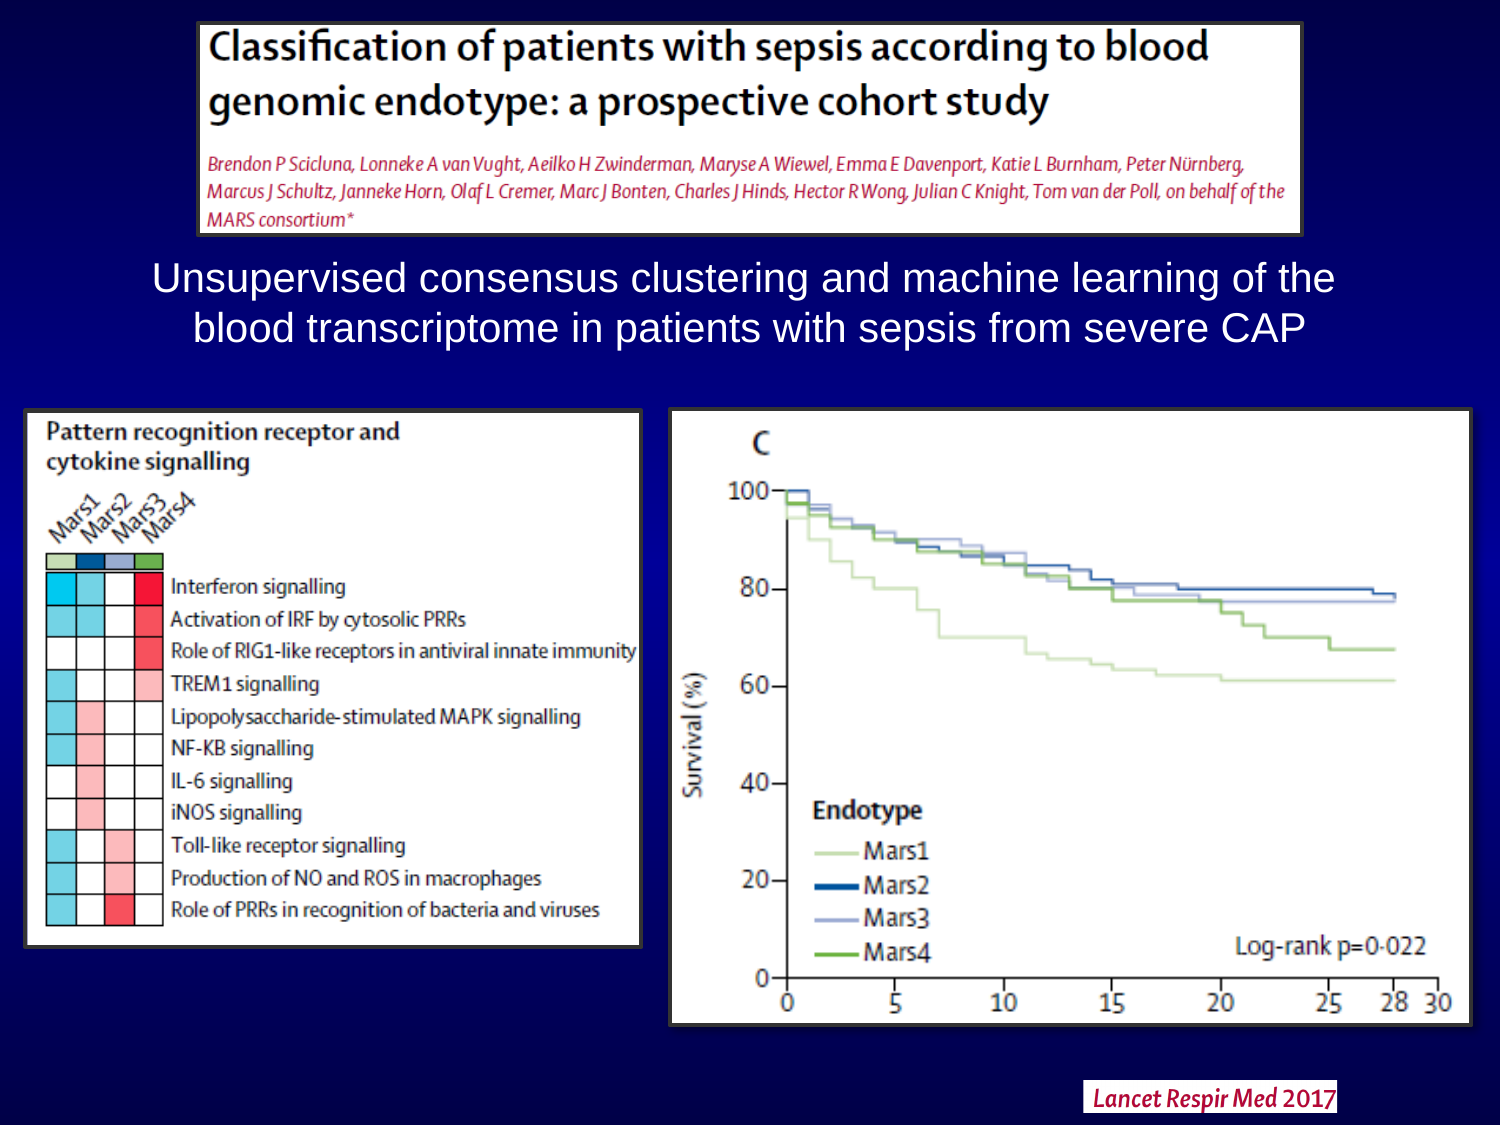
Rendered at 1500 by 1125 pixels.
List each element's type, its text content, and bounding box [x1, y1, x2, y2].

picture [671, 411, 1470, 1024]
text_box Unsupervised consensus clustering and machine learning of the blood transcriptome in patients with sepsis from severe CAP [136, 243, 1364, 359]
picture [27, 412, 640, 946]
picture [199, 24, 1301, 234]
picture [1083, 1079, 1338, 1113]
